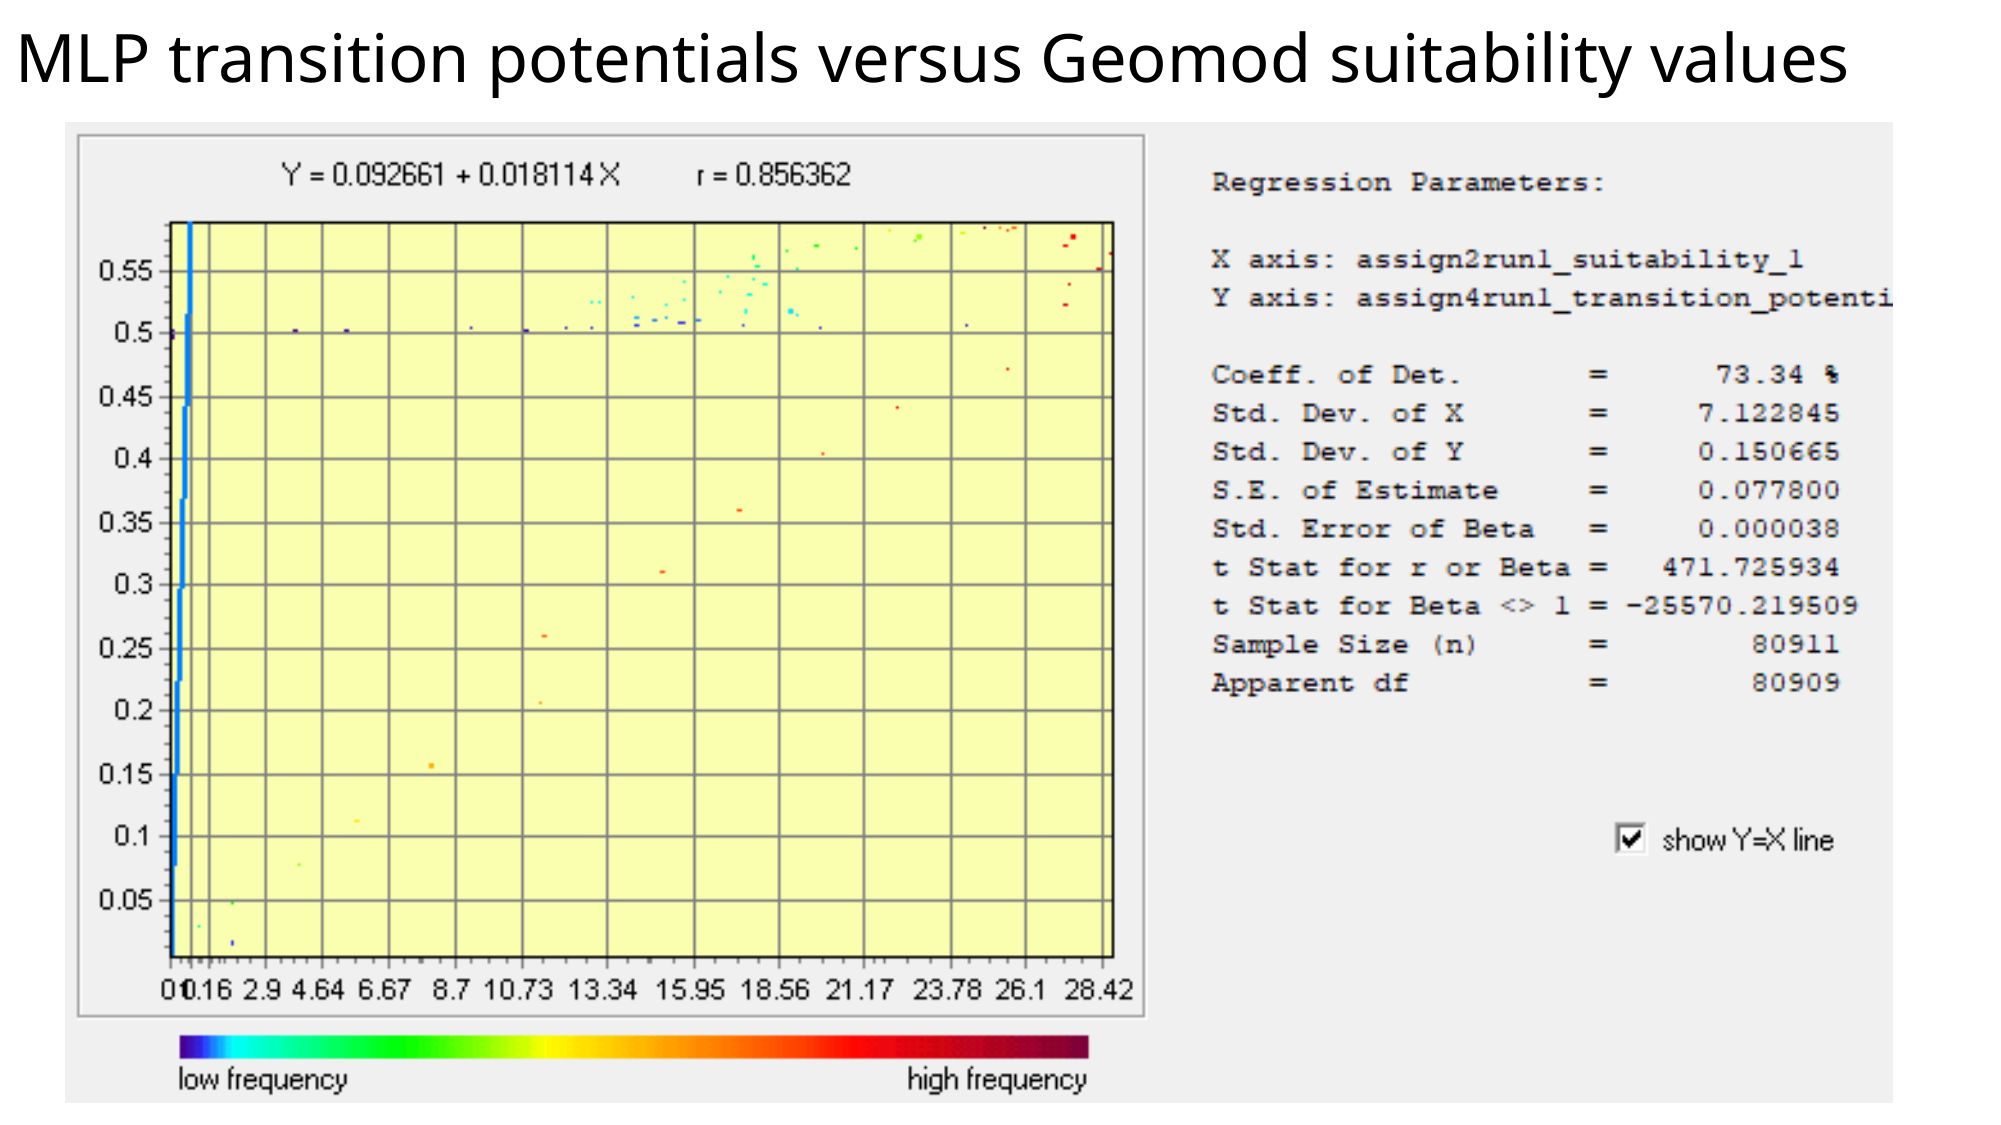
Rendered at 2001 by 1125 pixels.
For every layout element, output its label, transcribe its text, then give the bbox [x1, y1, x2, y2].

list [65, 122, 1893, 1103]
title MLP transition potentials versus Geomod suitability values [0, 0, 2000, 123]
